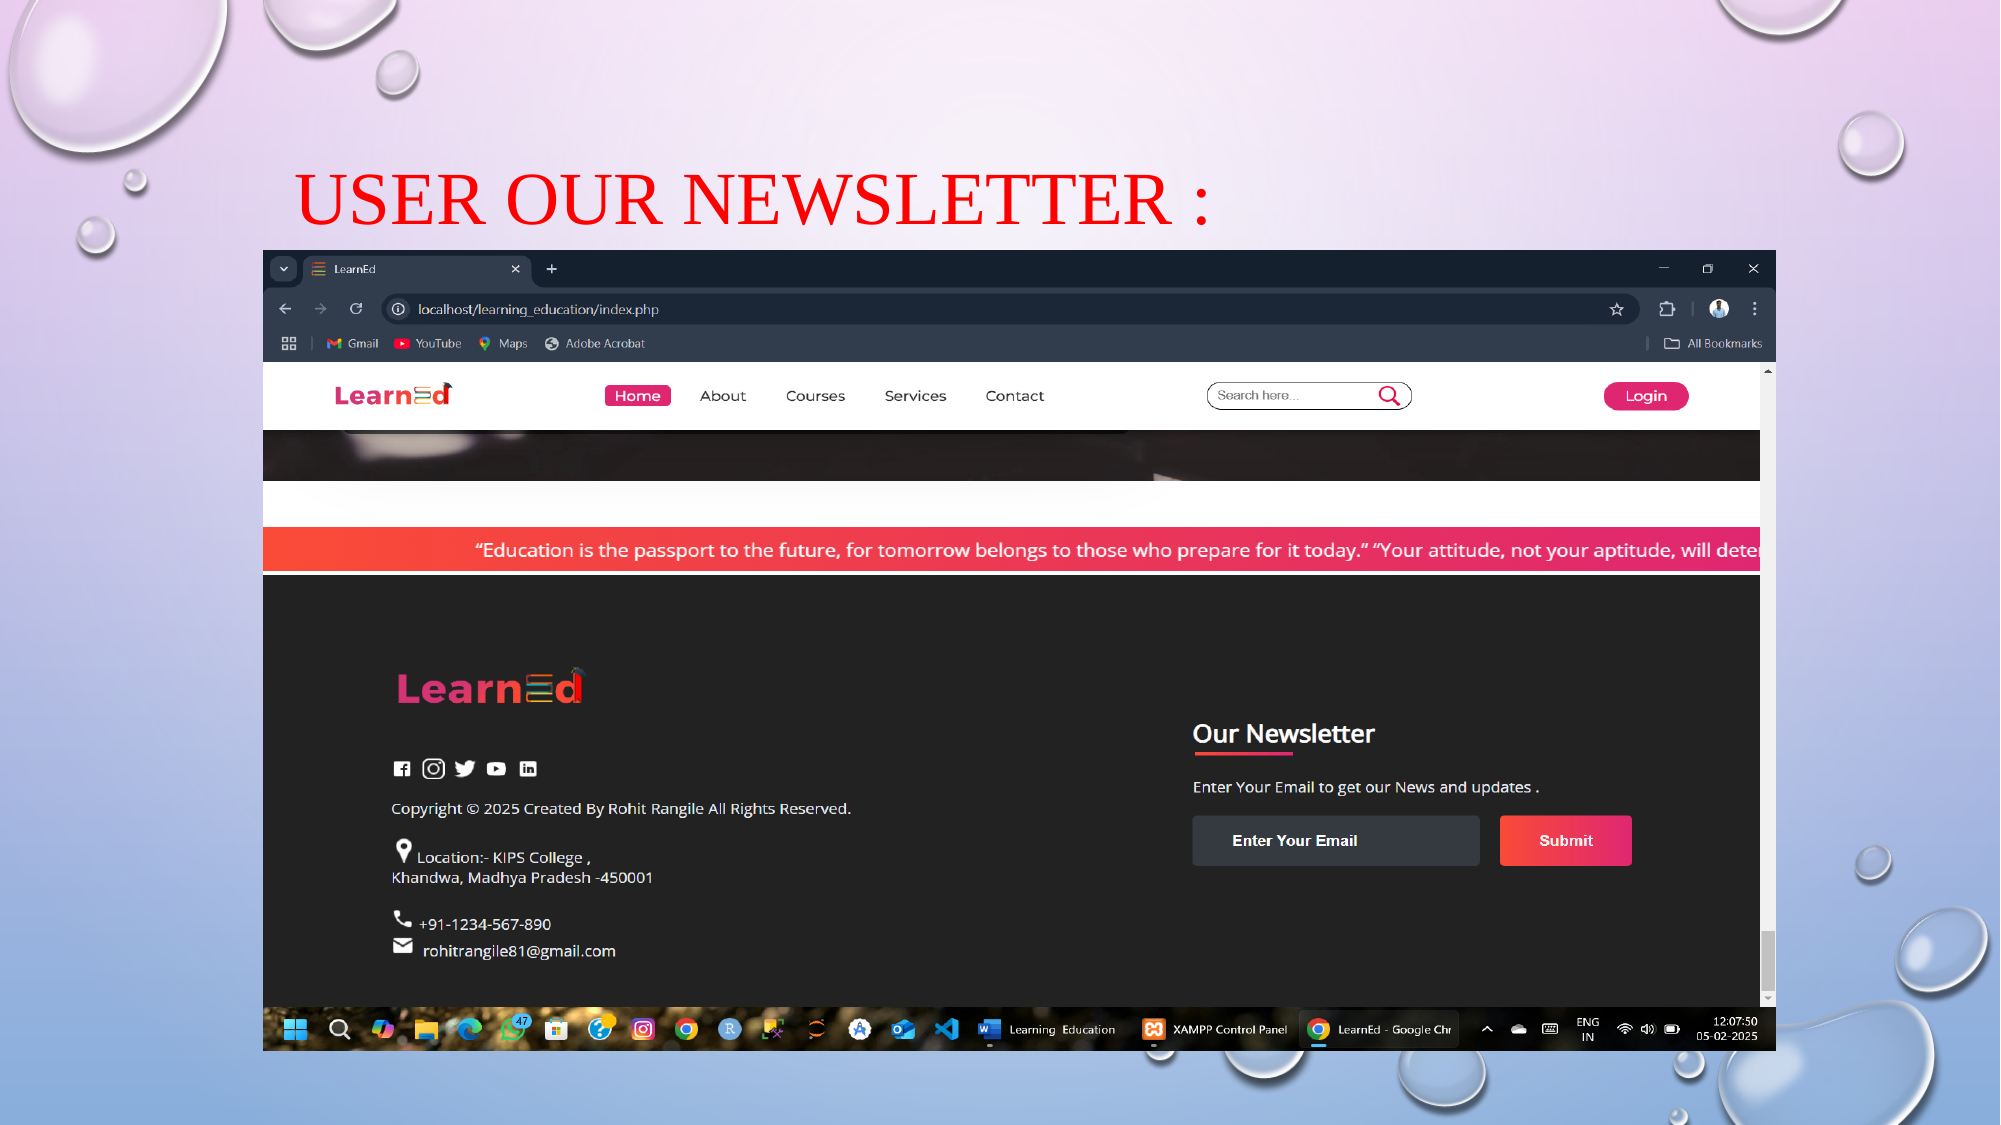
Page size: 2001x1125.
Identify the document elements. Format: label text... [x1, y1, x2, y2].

picture [0, 0, 2000, 1125]
title USER OUR NEWSLETTER : [36, 69, 1737, 332]
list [263, 250, 1776, 1056]
